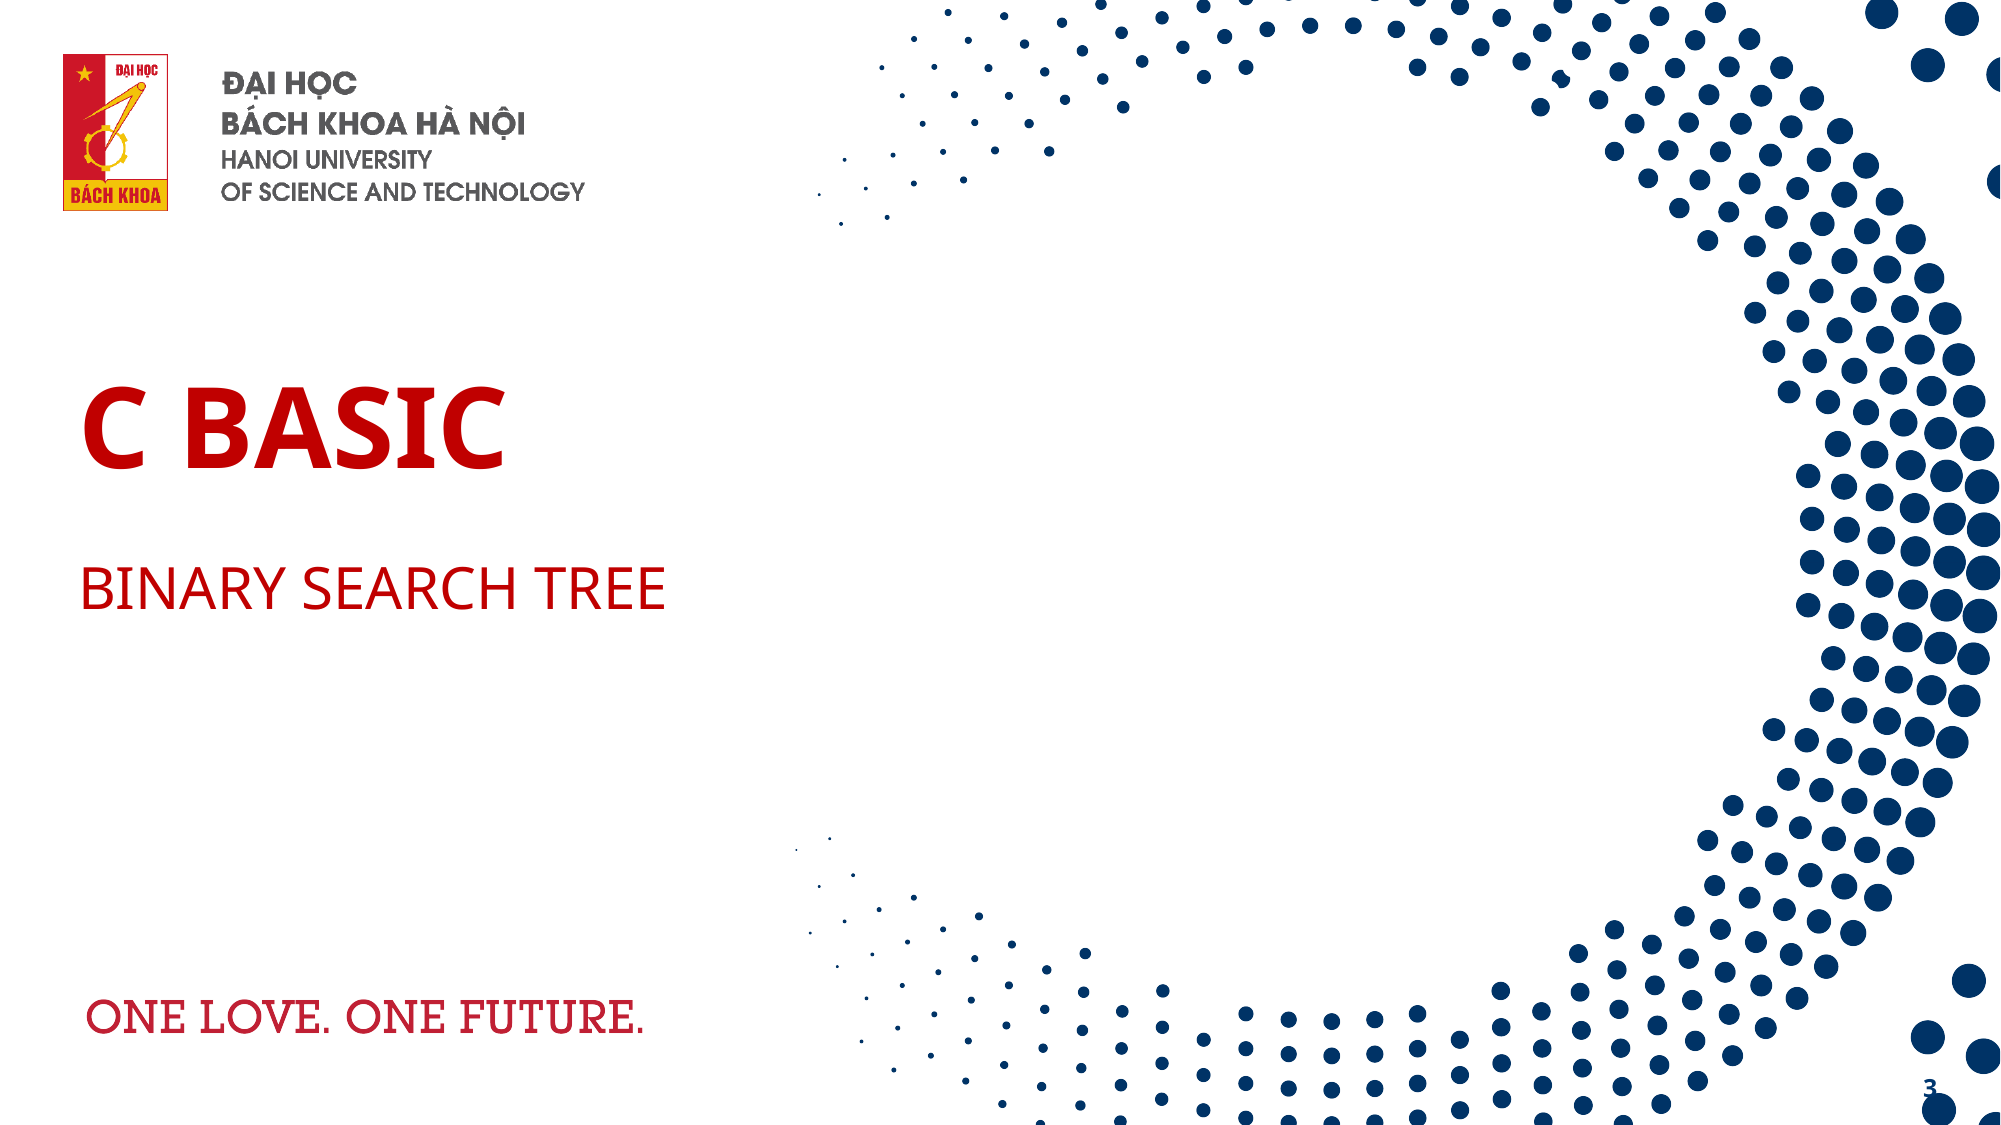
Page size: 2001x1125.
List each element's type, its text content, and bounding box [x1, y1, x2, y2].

picture [0, 0, 2001, 1125]
text_box C BASIC [63, 364, 1268, 504]
text_box BINARY SEARCH TREE [63, 551, 1268, 692]
slide_number 3 [1502, 1065, 1953, 1125]
